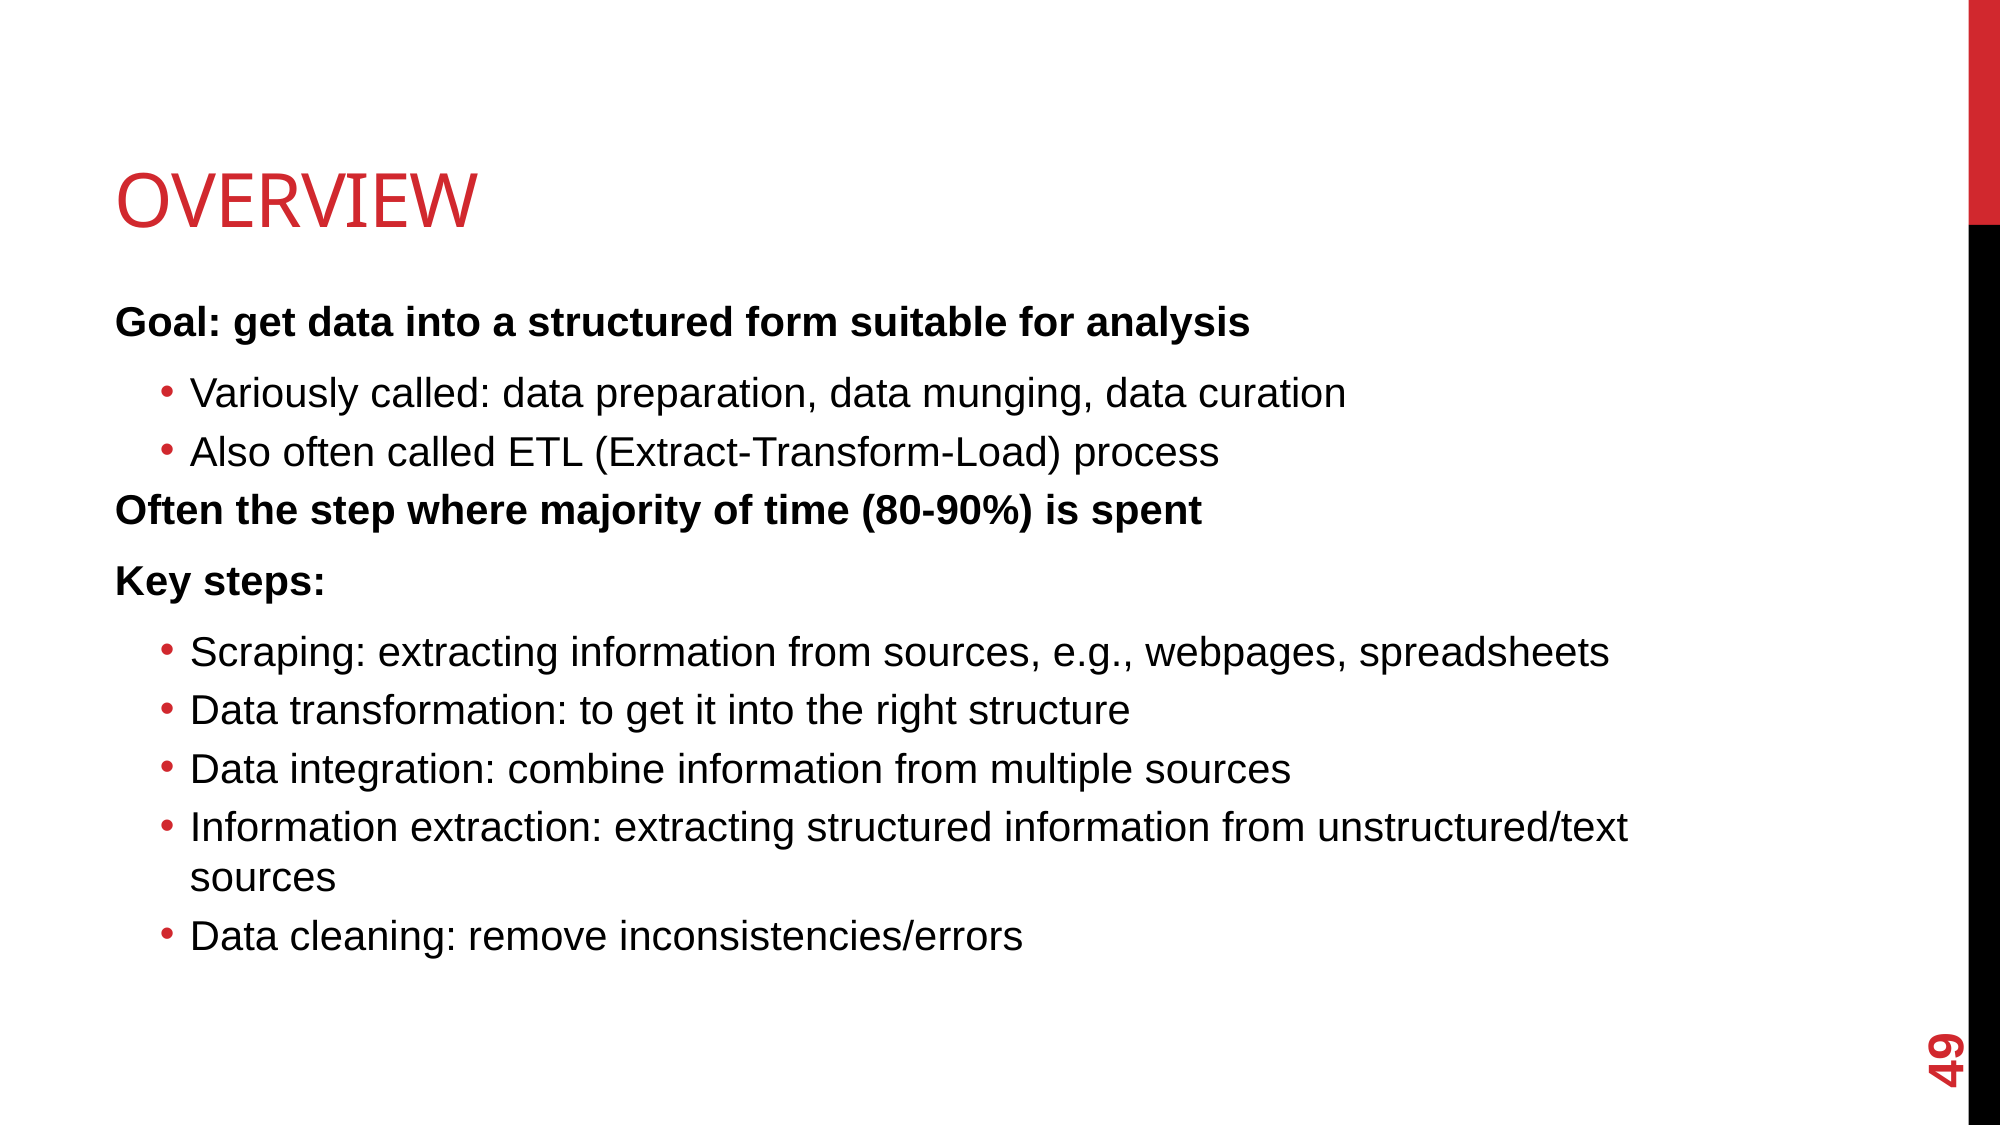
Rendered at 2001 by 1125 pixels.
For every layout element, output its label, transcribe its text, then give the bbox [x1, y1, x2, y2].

slide_number 49 [1903, 887, 1984, 1104]
title Overview [99, 25, 1367, 250]
list Goal: get data into a structured form suitable for analysis Variously called: data preparation, data munging, data curation Also often called ETL (Extract-Transform-Load) process Often the step where majority of time (80-90%) is spent Key steps: Scraping: extracting information from sources, e.g., webpages, spreadsheets Data transformation: to get it into the right structure Data integration: combine information from multiple sources Information extraction: extracting structured information from unstructured/text sources Data cleaning: remove inconsistencies/errors [99, 287, 1767, 1005]
